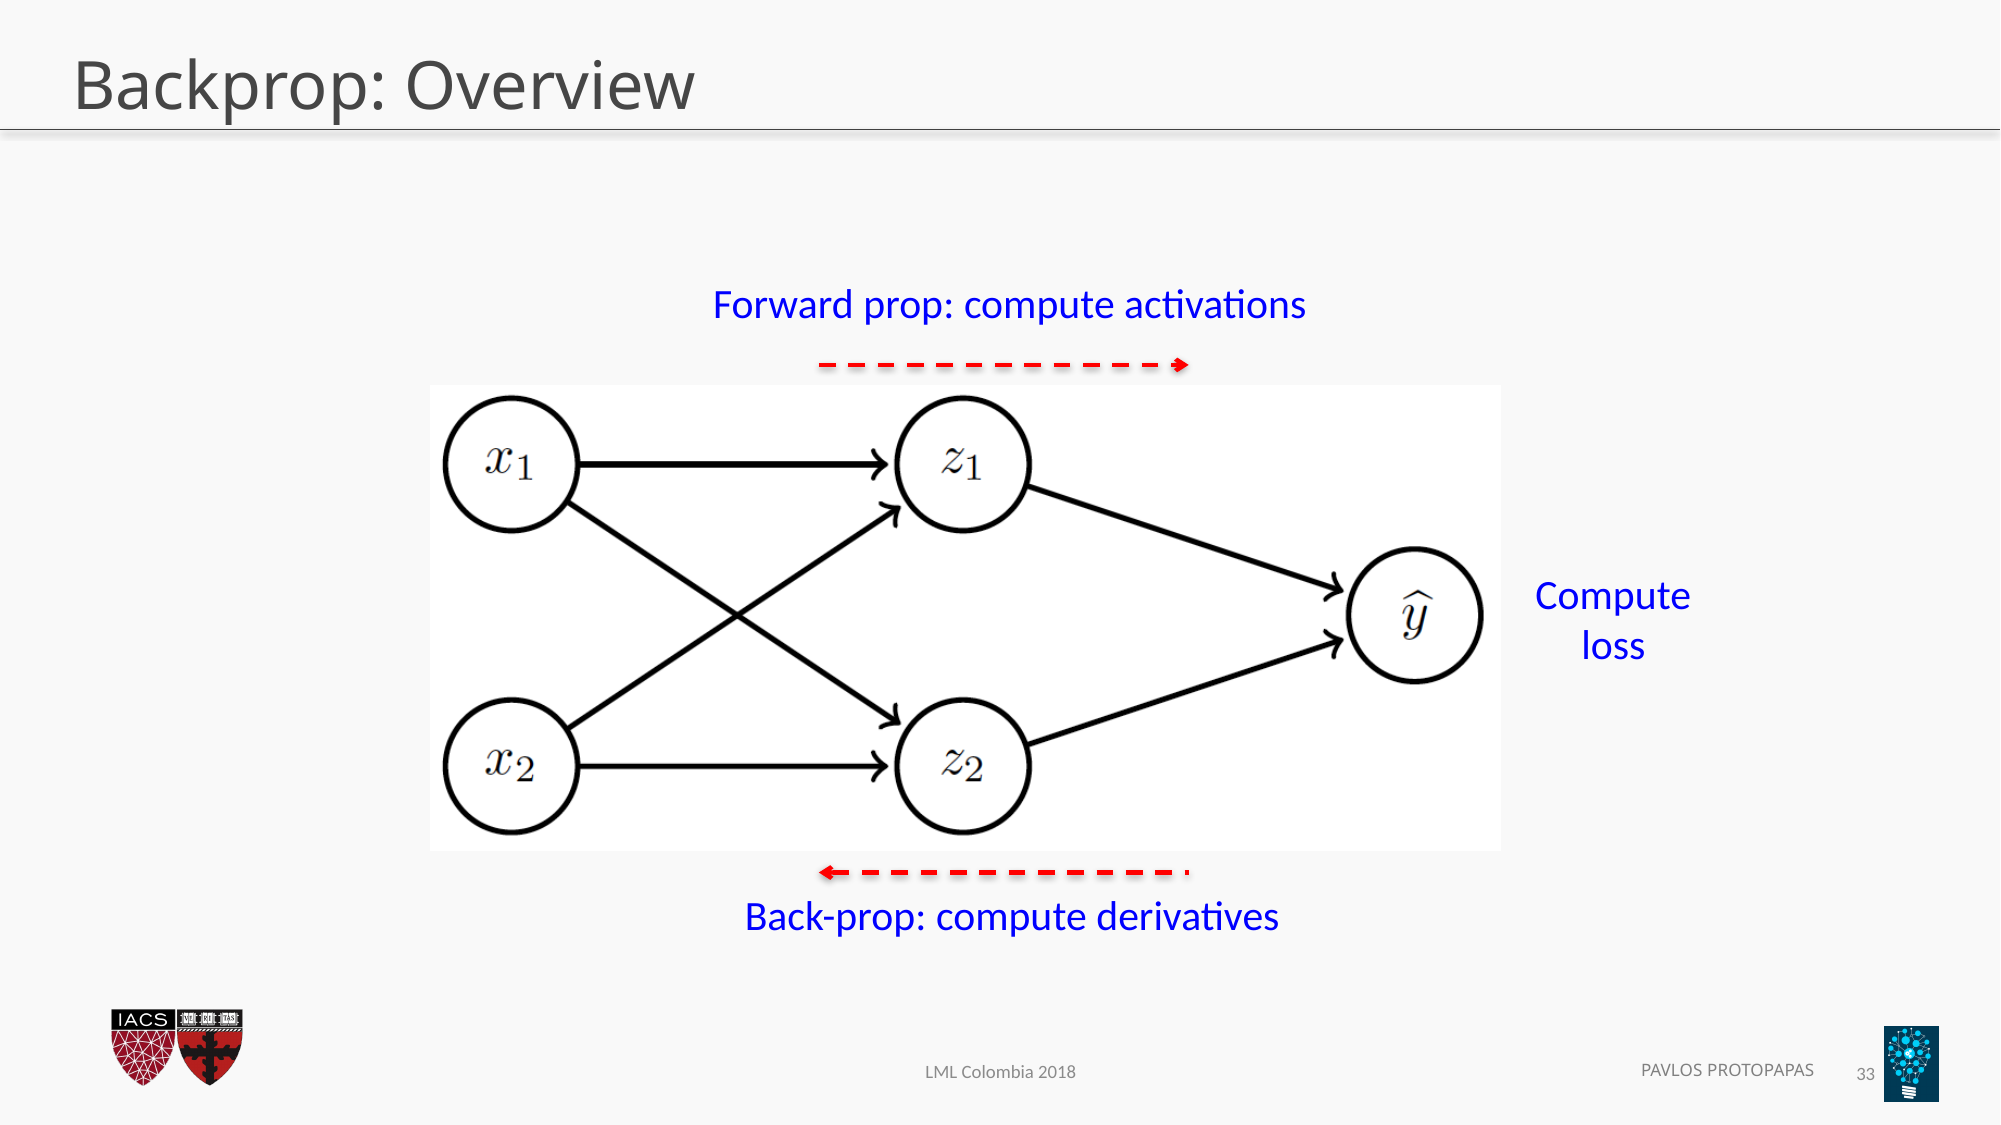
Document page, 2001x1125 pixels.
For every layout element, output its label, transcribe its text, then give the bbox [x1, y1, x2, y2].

picture [109, 1009, 243, 1086]
picture [1905, 1049, 1913, 1058]
text_box Forward prop: compute activations [661, 269, 1359, 335]
text_box Back-prop: compute derivatives [704, 880, 1320, 946]
title Backprop: Overview [57, 35, 1943, 162]
picture [429, 385, 1501, 851]
picture [1903, 1086, 1915, 1098]
text_box Compute loss [1506, 560, 1727, 676]
